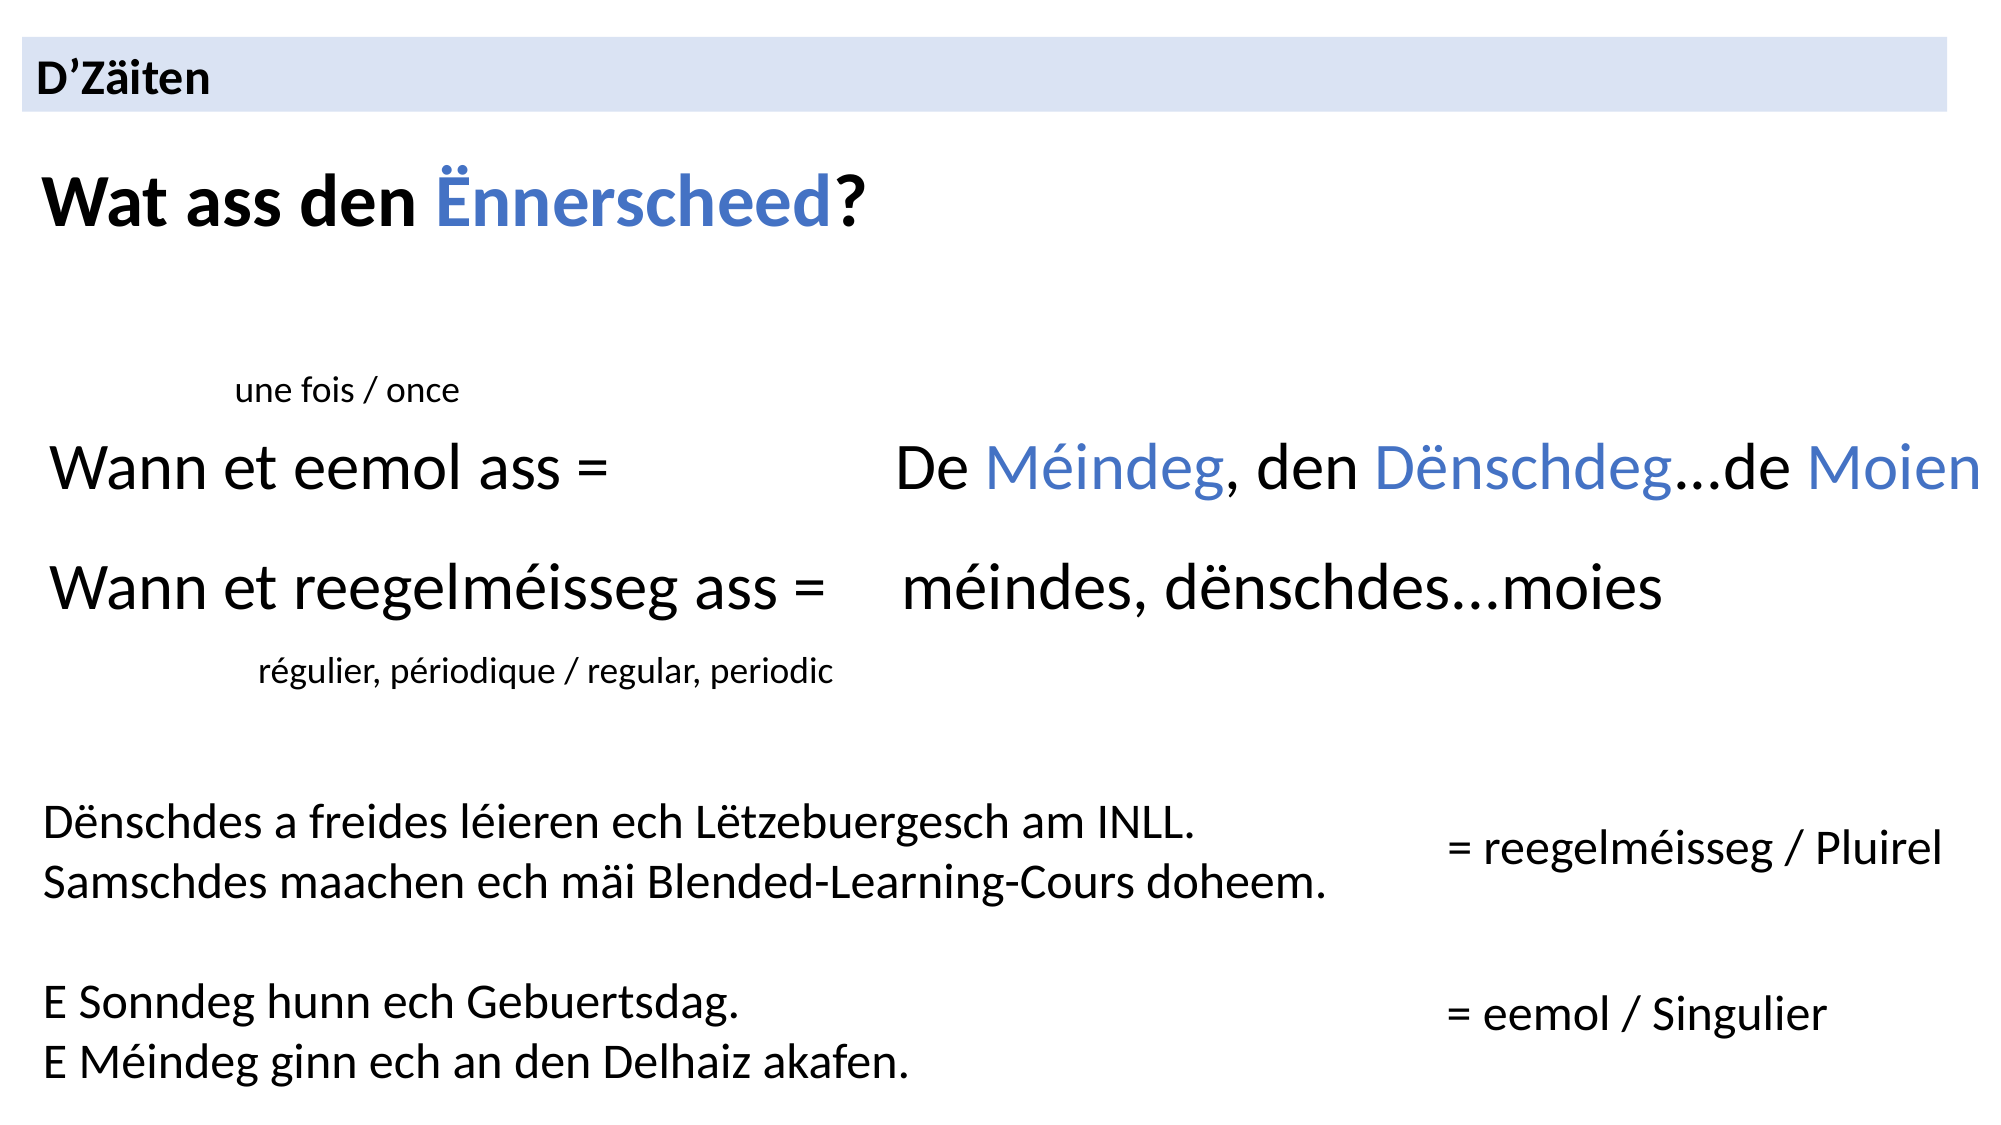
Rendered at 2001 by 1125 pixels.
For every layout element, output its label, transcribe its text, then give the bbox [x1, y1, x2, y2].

text_box = eemol / Singulier [1431, 973, 1855, 1049]
text_box régulier, périodique / regular, periodic [243, 638, 850, 698]
text_box Wat ass den Ënnerscheed? [26, 144, 883, 249]
text_box Wann et eemol ass = De Méindeg, den Dënschdeg...de Moien Wann et reegelméisseg ass = méindes, dënschdes...moies [34, 375, 1998, 630]
text_box une fois / once [219, 357, 476, 418]
text_box D’Zäiten [22, 36, 1948, 112]
text_box Dënschdes a freides léieren ech Lëtzebuergesch am INLL. Samschdes maachen ech mäi Blended-Learning-Cours doheem. E Sonndeg hunn ech Gebuertsdag. E Méindeg ginn ech an den Delhaiz akafen. [28, 781, 1344, 1097]
text_box = reegelméisseg / Pluirel [1432, 807, 1959, 882]
